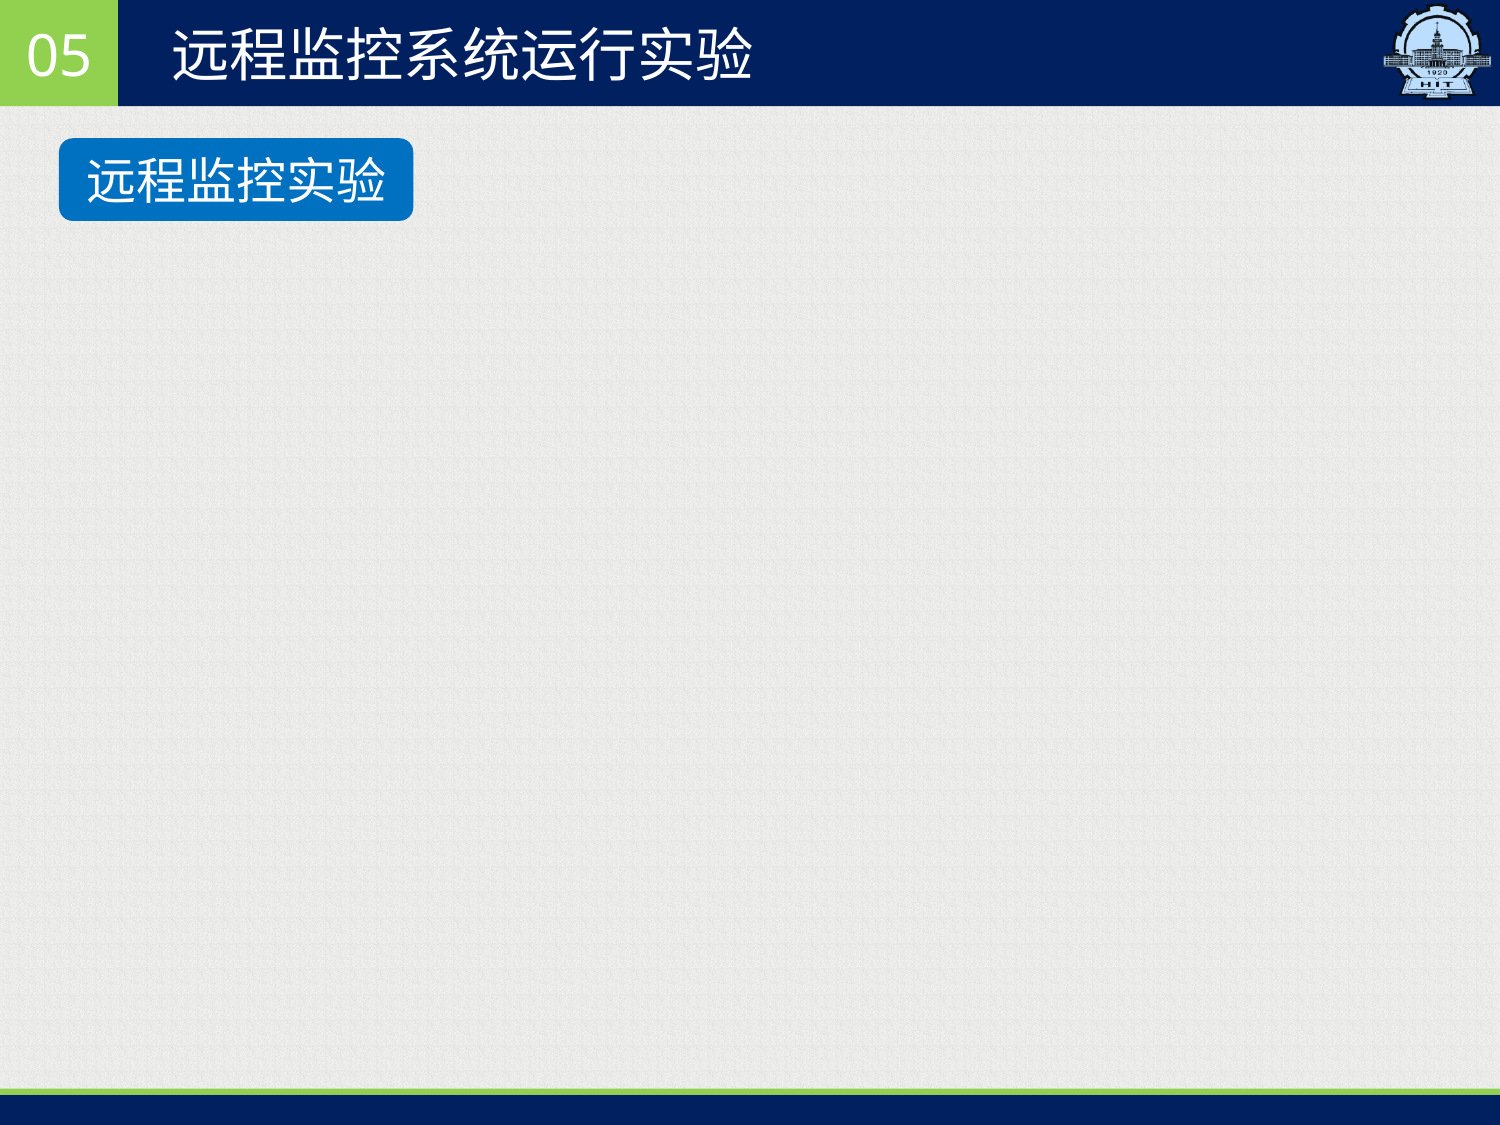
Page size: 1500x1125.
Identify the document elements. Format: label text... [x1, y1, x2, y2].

picture [0, 107, 1500, 1088]
list 远程监控系统运行实验 [156, 0, 1361, 107]
list 05 [0, 0, 119, 107]
text_box 远程监控实验 [58, 138, 414, 221]
